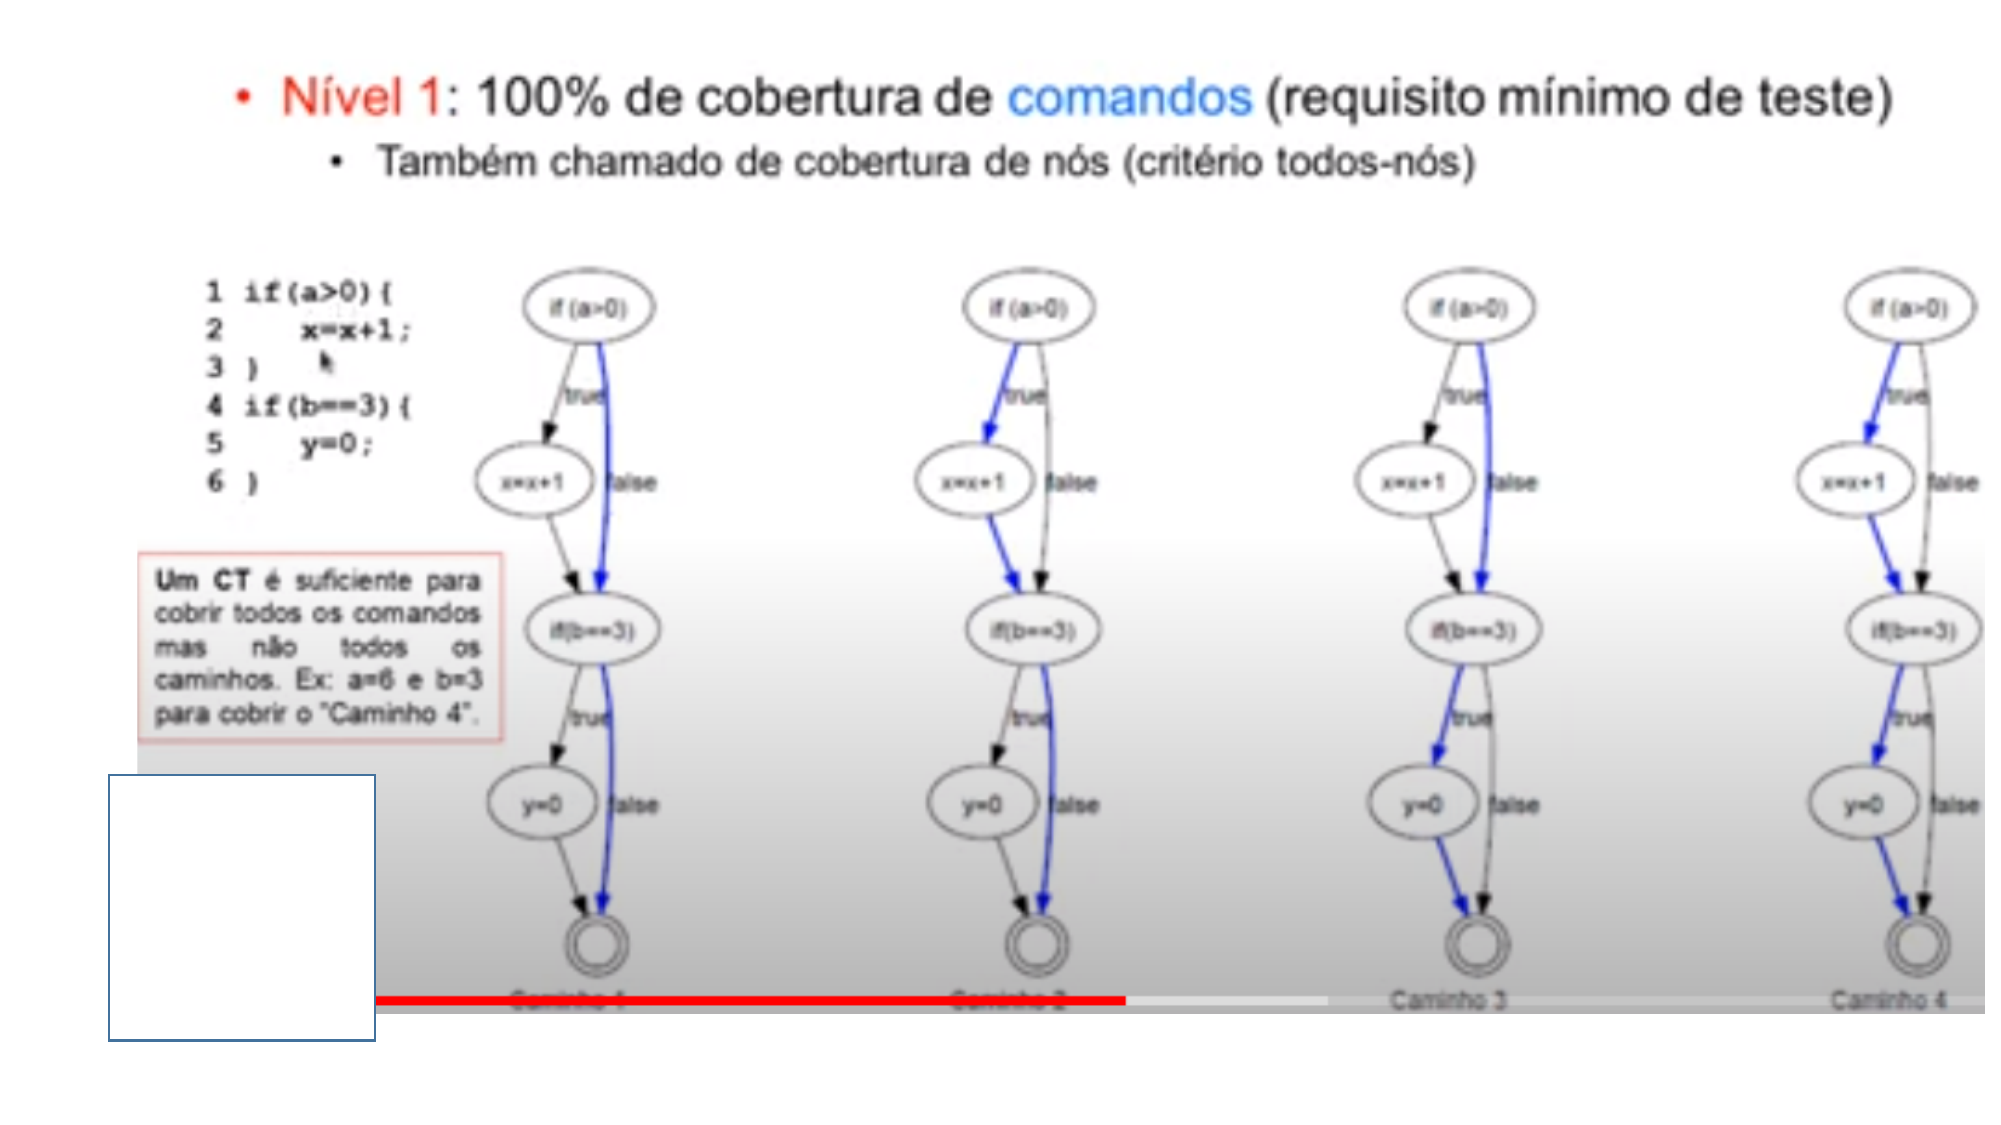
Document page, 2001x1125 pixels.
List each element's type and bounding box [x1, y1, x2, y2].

picture [137, 59, 1985, 1014]
text_box [108, 774, 376, 1042]
